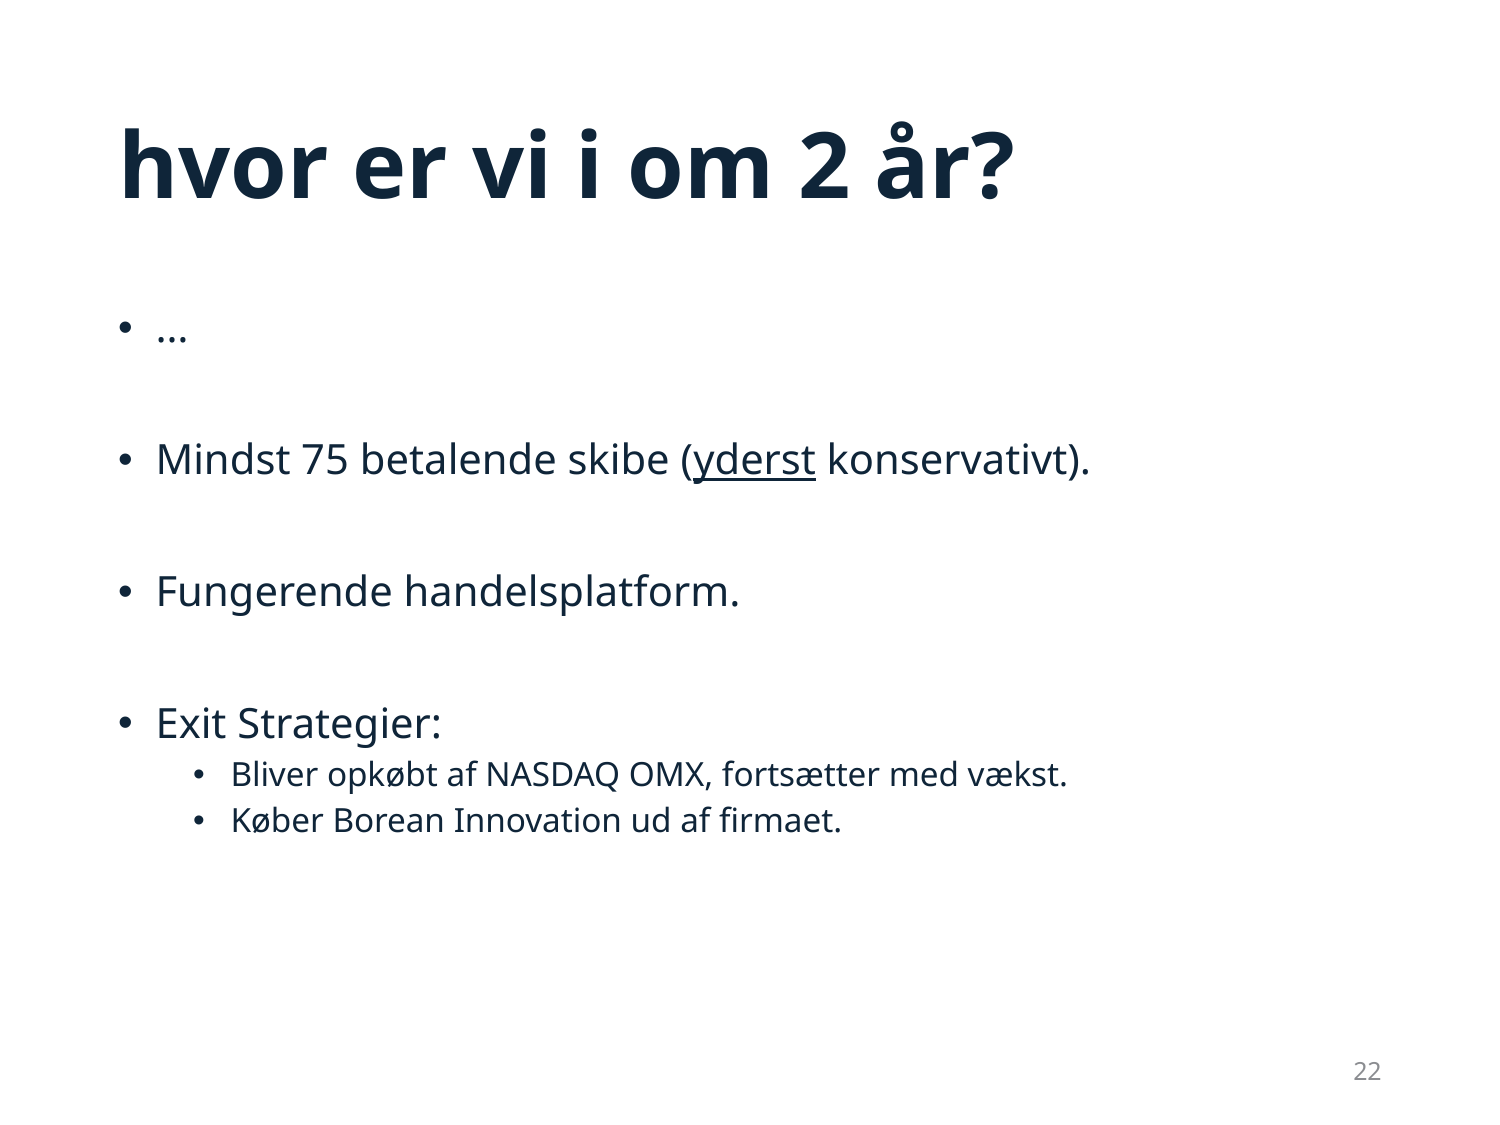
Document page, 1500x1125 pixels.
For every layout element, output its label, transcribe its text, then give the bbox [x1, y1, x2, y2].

slide_number 22 [1059, 1042, 1397, 1103]
title hvor er vi i om 2 år? [103, 59, 1397, 278]
list … Mindst 75 betalende skibe (yderst konservativt). Fungerende handelsplatform. Exit Strategier: Bliver opkøbt af NASDAQ OMX, fortsætter med vækst. Køber Borean Innovation ud af firmaet. [103, 299, 1397, 1014]
